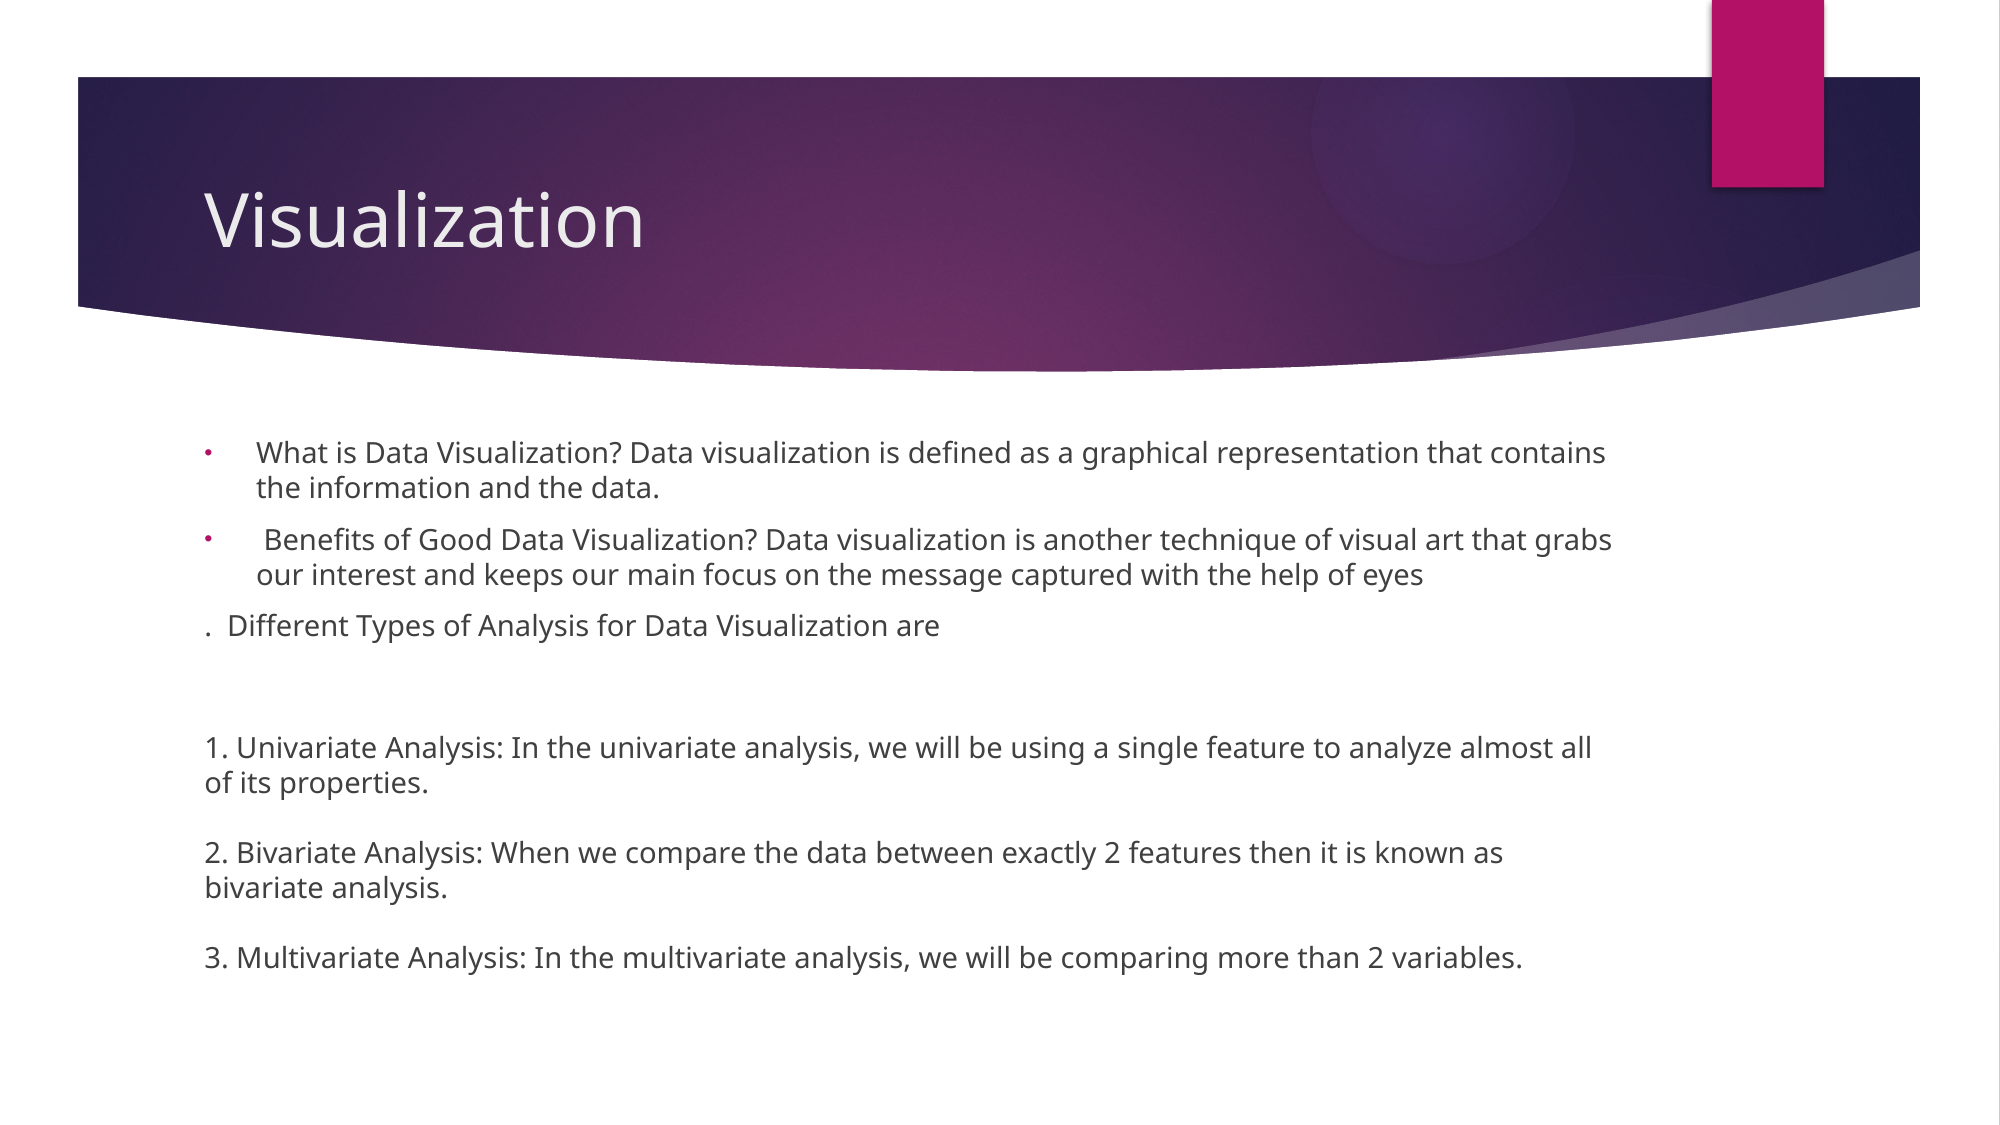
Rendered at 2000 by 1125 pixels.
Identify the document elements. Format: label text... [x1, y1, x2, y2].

list What is Data Visualization? Data visualization is defined as a graphical representation that contains the information and the data. Benefits of Good Data Visualization? Data visualization is another technique of visual art that grabs our interest and keeps our main focus on the message captured with the help of eyes . Different Types of Analysis for Data Visualization are 1. Univariate Analysis: In the univariate analysis, we will be using a single feature to analyze almost all of its properties. 2. Bivariate Analysis: When we compare the data between exactly 2 features then it is known as bivariate analysis. 3. Multivariate Analysis: In the multivariate analysis, we will be comparing more than 2 variables. [189, 427, 1637, 988]
title Visualization [189, 159, 1627, 276]
